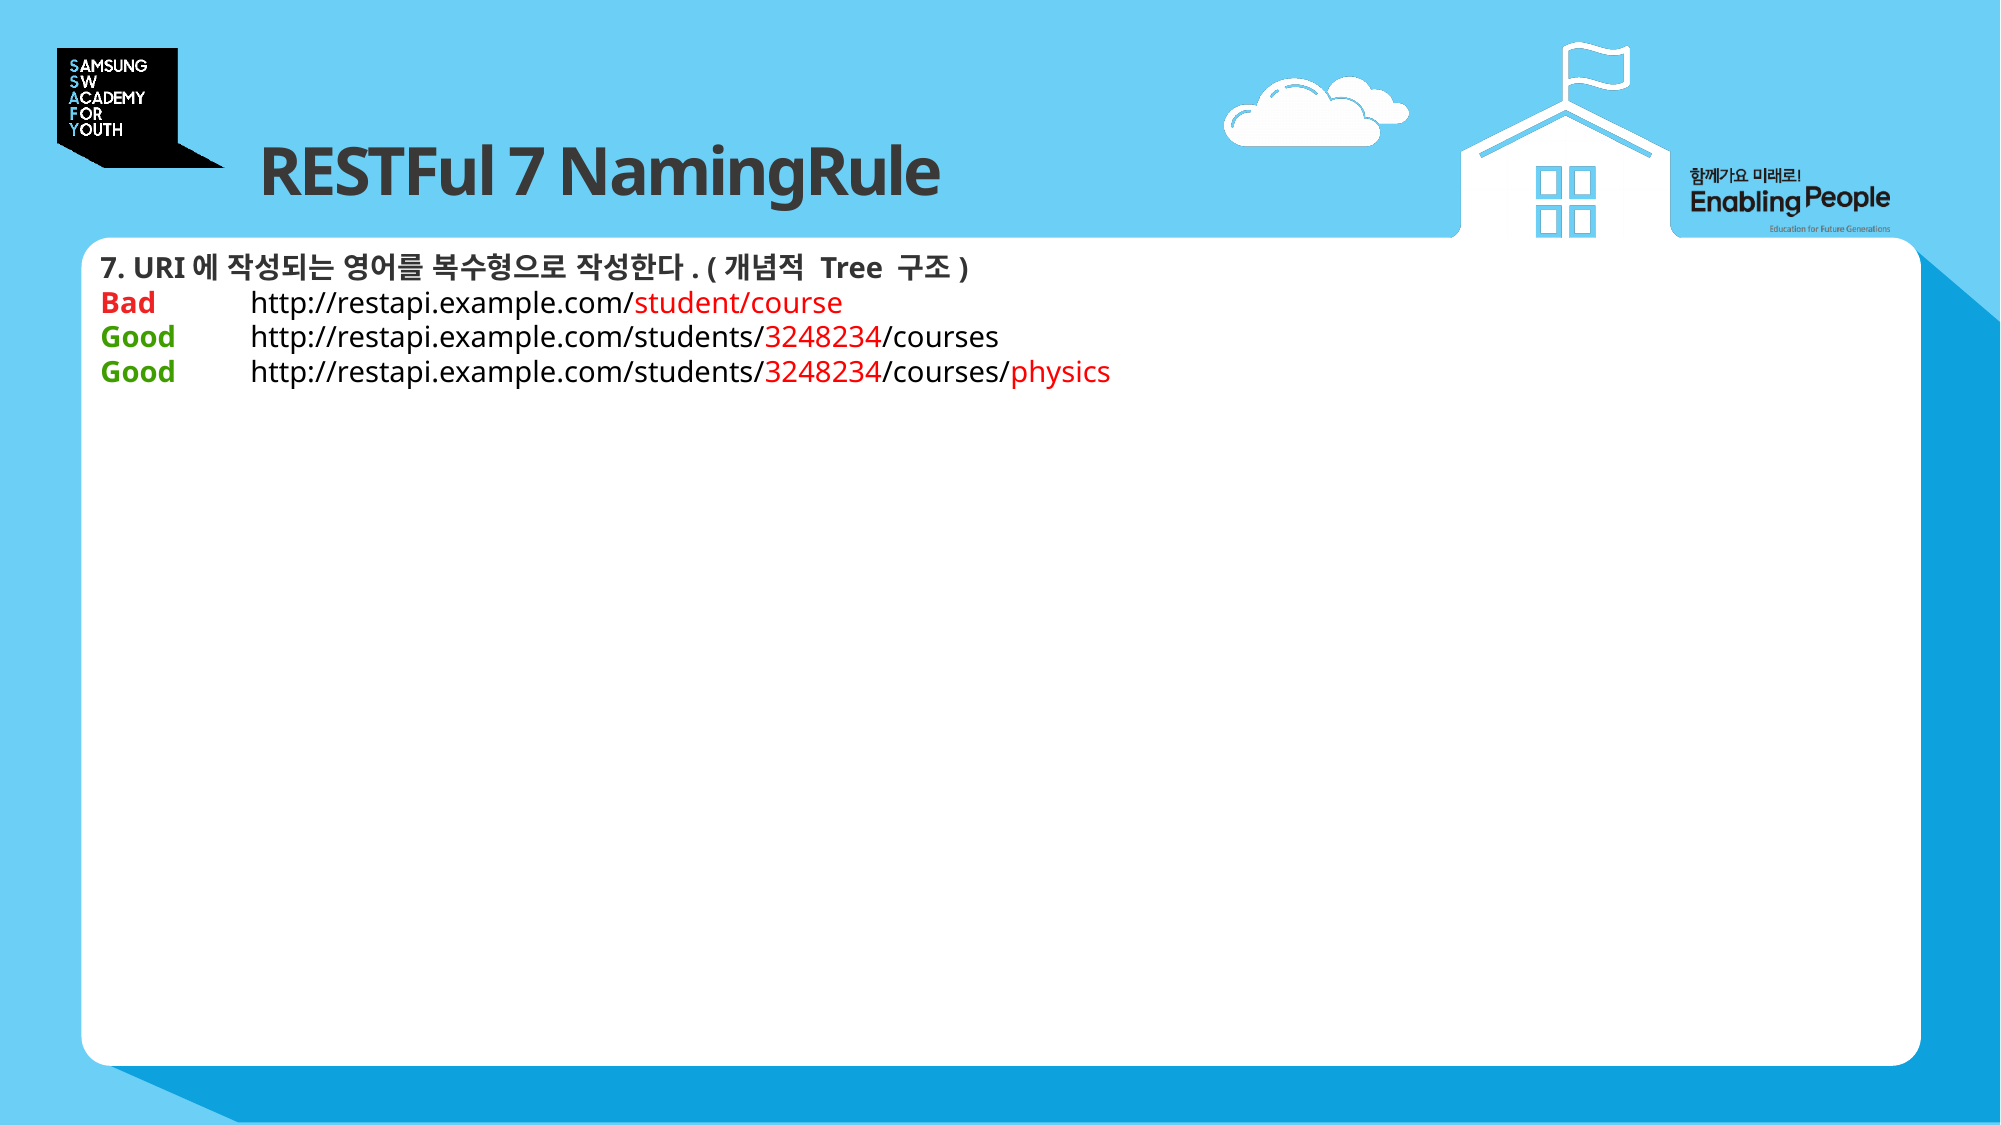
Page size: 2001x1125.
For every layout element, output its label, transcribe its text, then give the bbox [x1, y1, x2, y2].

text_box 7. URI에 작성되는 영어를 복수형으로 작성한다. (개념적 Tree 구조) Bad http://restapi.example.com/student/course Good http://restapi.example.com/students/3248234/courses Good http://restapi.example.com/students/3248234/courses/physics [85, 241, 1842, 397]
picture [1217, 72, 1416, 130]
picture [1690, 168, 1890, 232]
title RESTFul 7 NamingRule [244, 130, 1450, 215]
picture [57, 48, 225, 168]
picture [1450, 42, 1681, 238]
